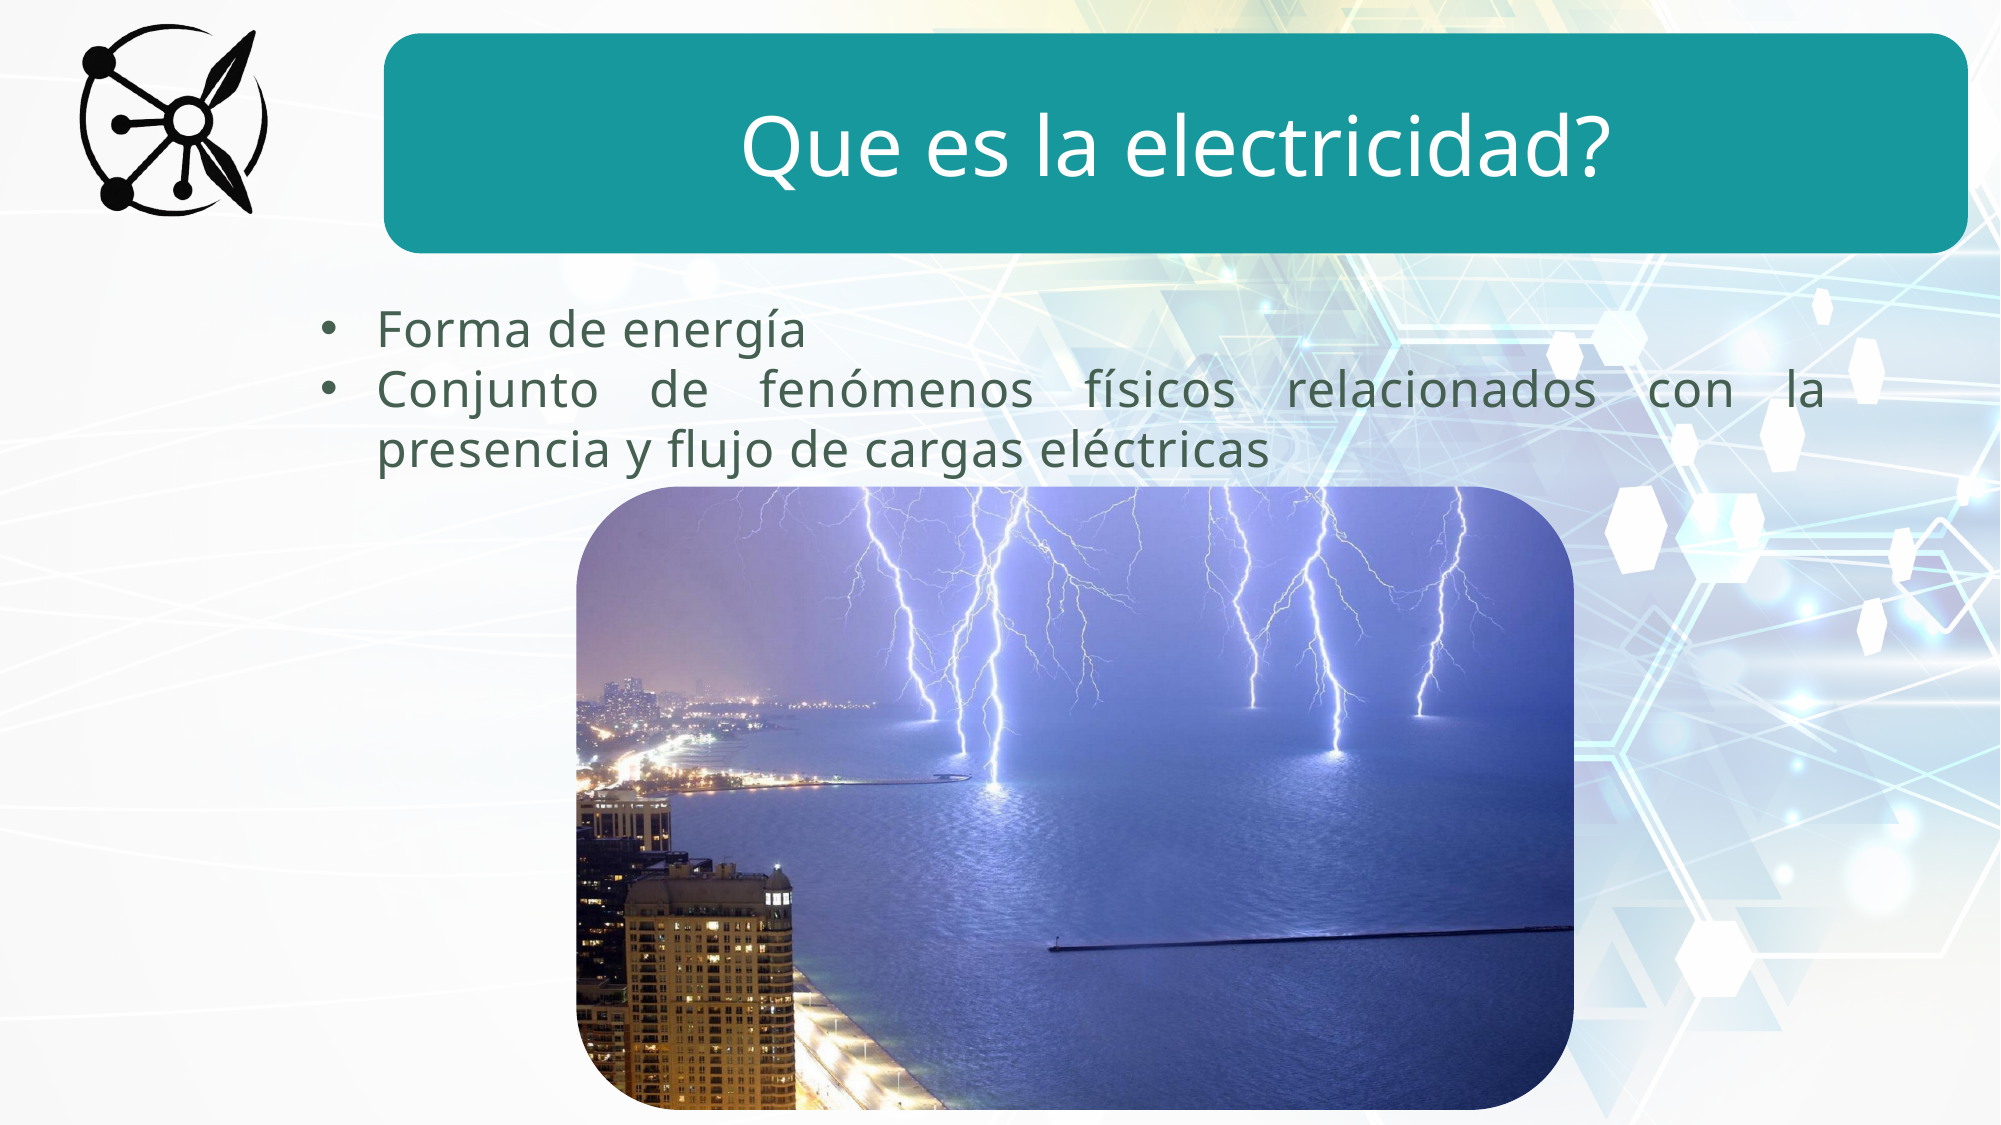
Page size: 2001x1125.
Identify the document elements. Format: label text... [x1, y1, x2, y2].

picture [54, 11, 289, 232]
text_box [575, 485, 1575, 1111]
text_box Forma de energía Conjunto de fenómenos físicos relacionados con la presencia y flujo de cargas eléctricas [305, 289, 1845, 485]
text_box Que es la electricidad? [382, 32, 1969, 255]
